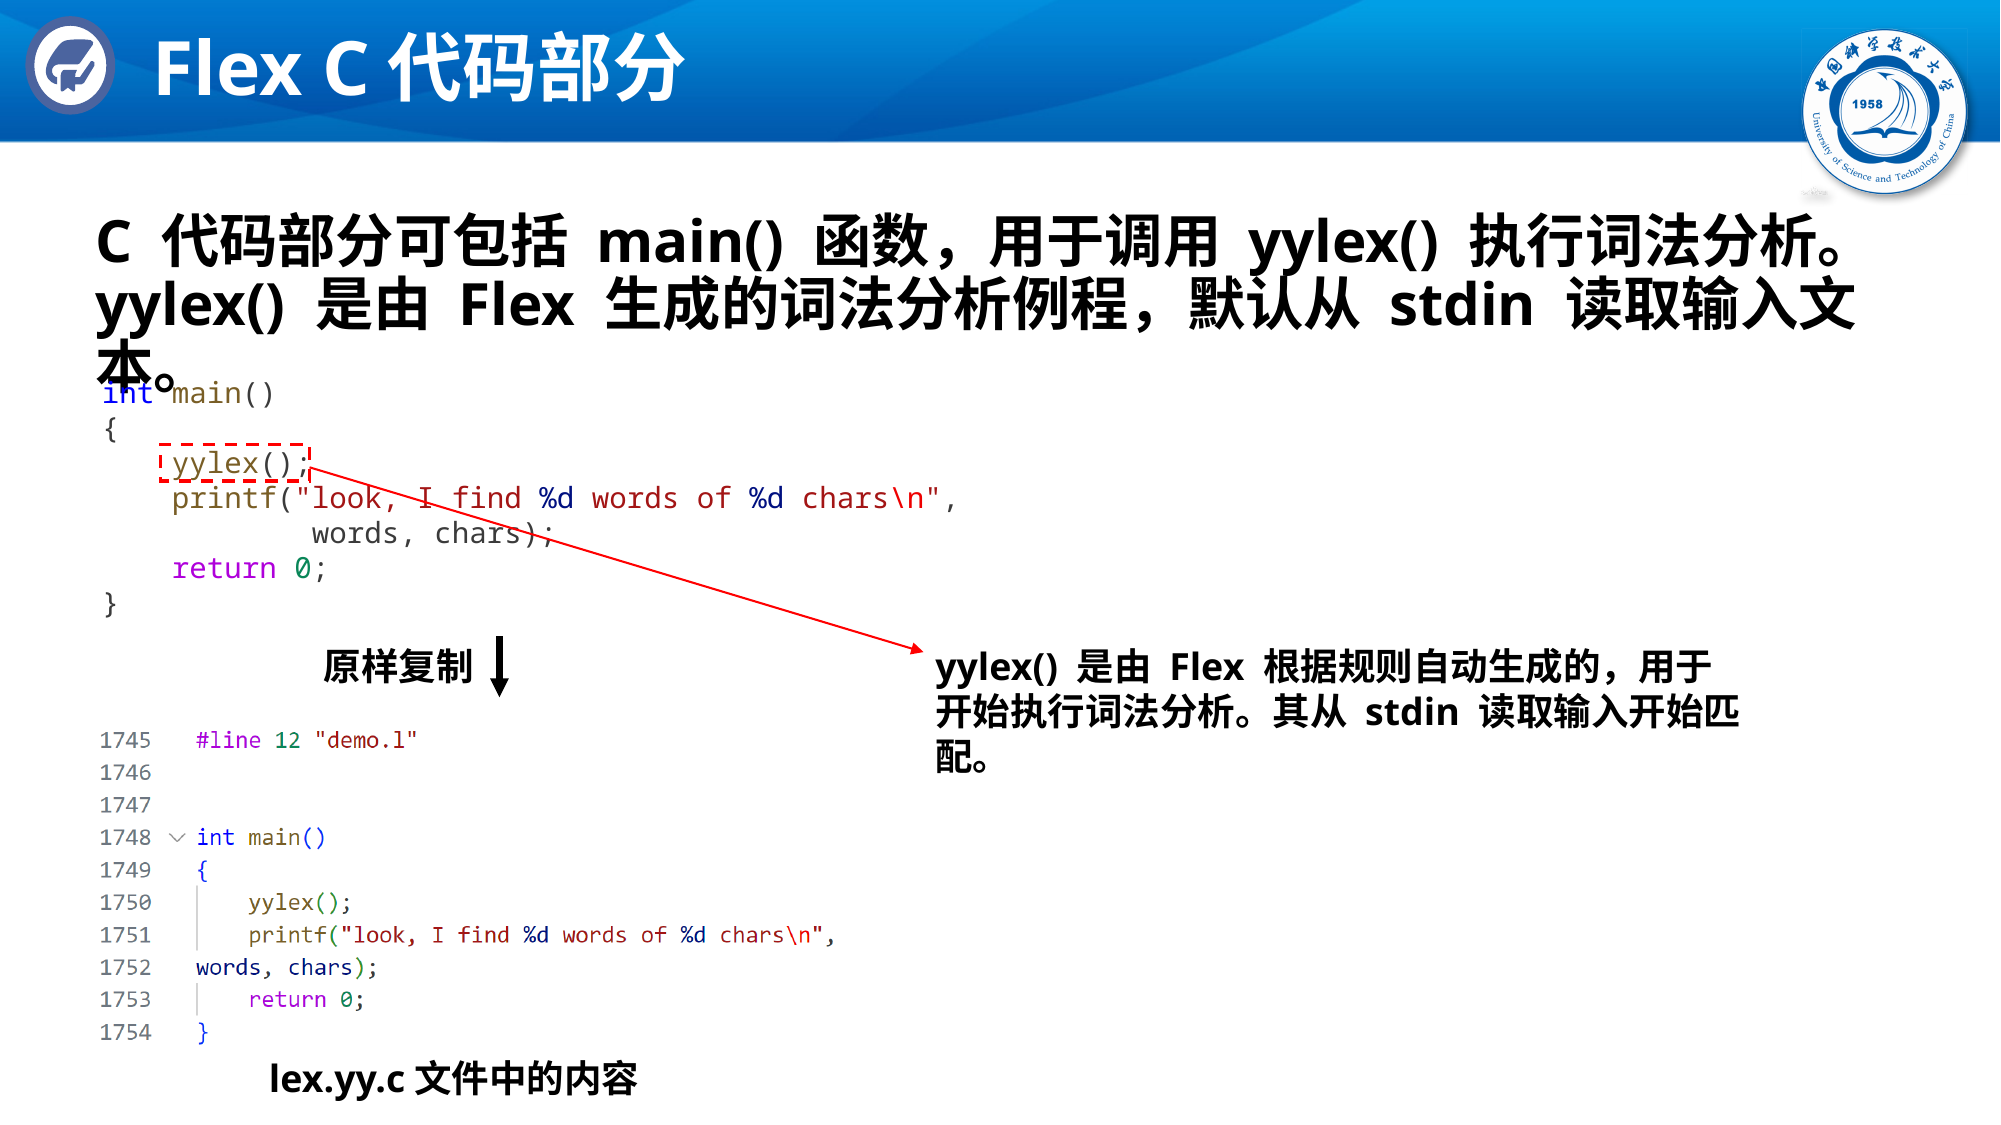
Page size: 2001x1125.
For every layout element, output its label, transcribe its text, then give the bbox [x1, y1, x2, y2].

text_box int main() { yylex(); printf("look, I find %d words of %d chars\n", words, chars); return 0; } [87, 332, 1023, 697]
picture [0, 0, 2000, 204]
text_box 原样复制 [308, 636, 489, 696]
text_box lex.yy.c文件中的内容 [254, 1055, 655, 1108]
text_box [159, 443, 310, 482]
text_box yylex() 是由 Flex 根据规则自动生成的，用于开始执行词法分析。其从 stdin 读取输入开始匹配。 [920, 636, 1757, 786]
text_box C 代码部分可包括 main() 函数，用于调用 yylex() 执行词法分析。yylex() 是由 Flex 生成的词法分析例程，默认从 stdin 读取输入文本。 [80, 204, 1913, 1014]
picture [87, 717, 863, 1055]
title Flex C代码部分 [137, 10, 1707, 132]
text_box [309, 467, 924, 653]
